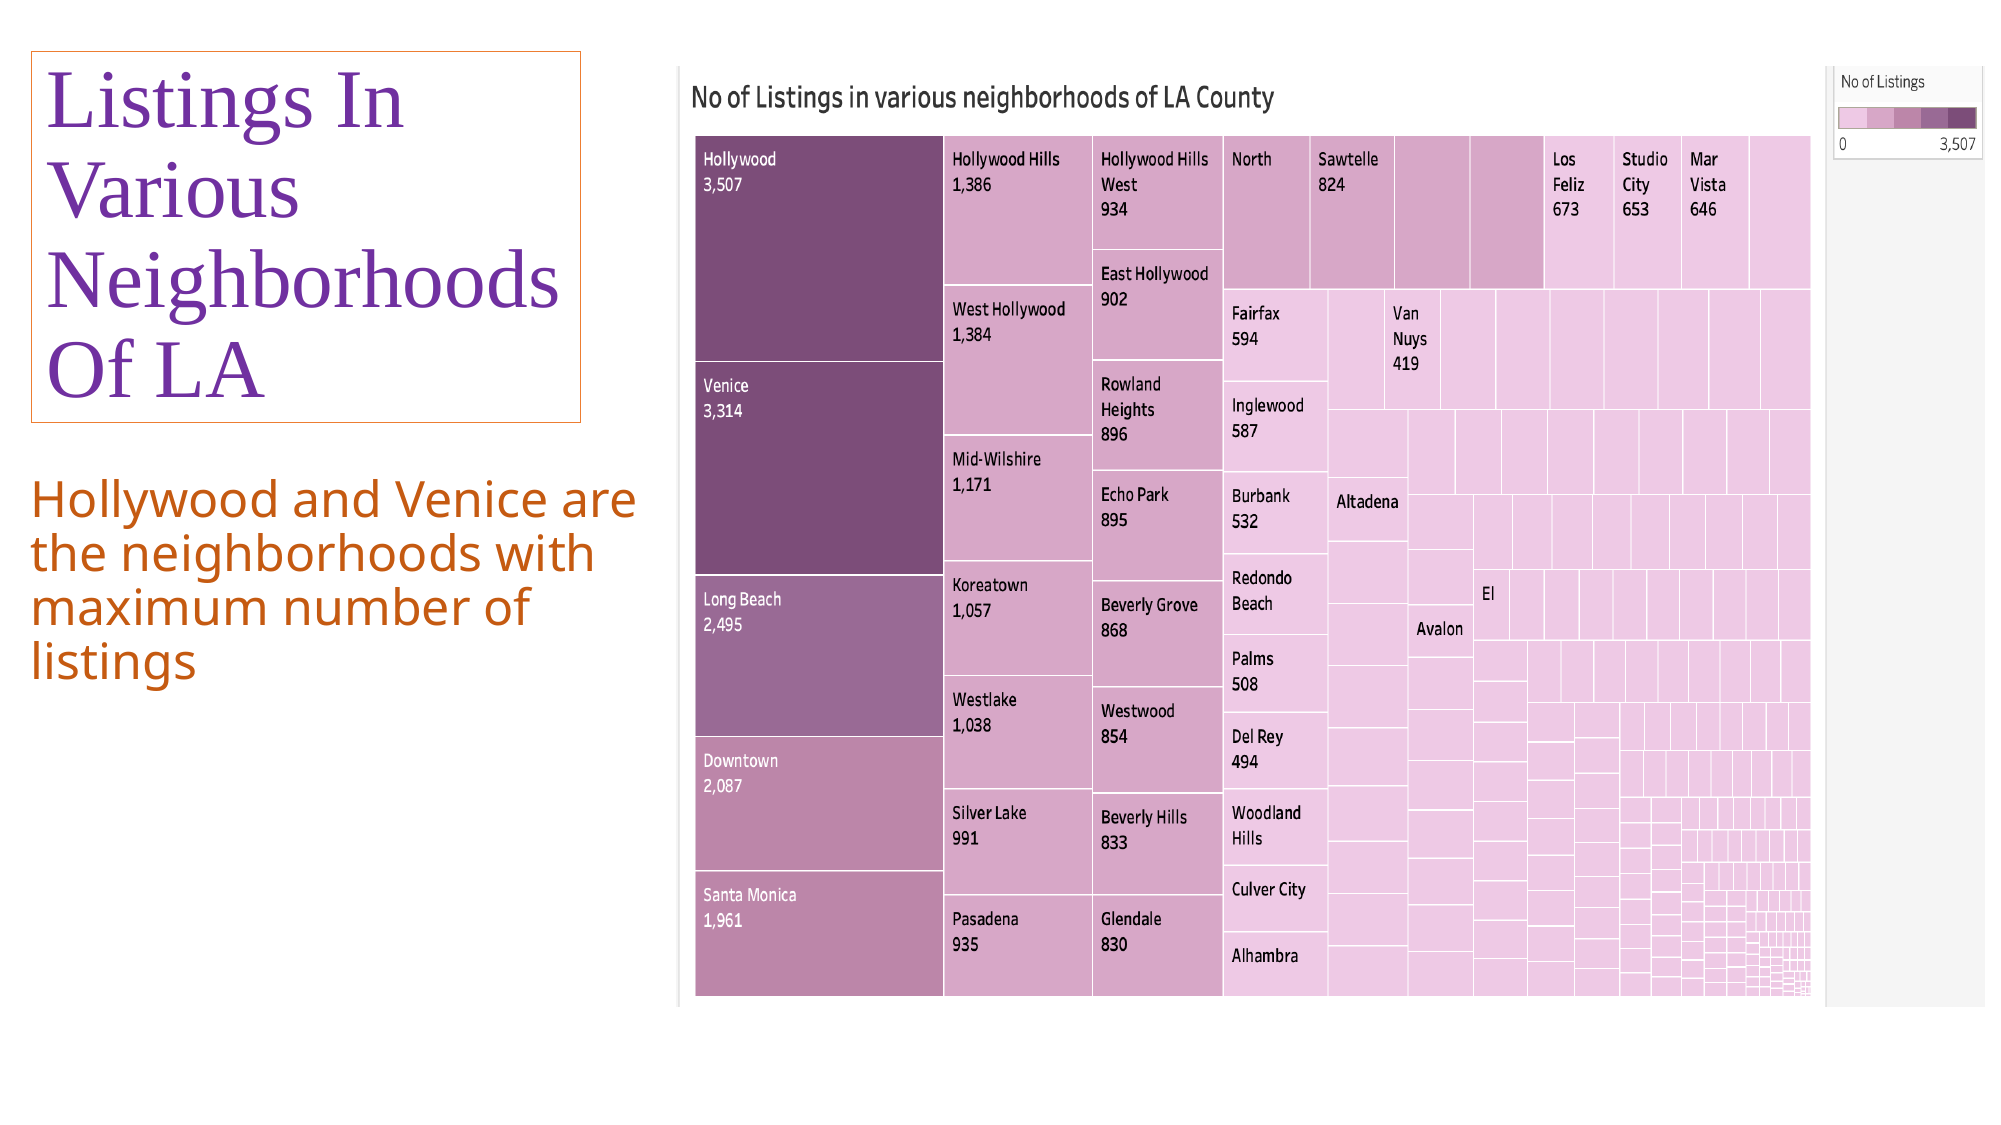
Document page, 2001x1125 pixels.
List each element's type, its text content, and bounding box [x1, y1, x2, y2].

list Hollywood and Venice are the neighborhoods with maximum number of listings [15, 466, 661, 1092]
title Listings In Various Neighborhoods Of LA [31, 51, 581, 423]
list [676, 66, 1985, 1007]
